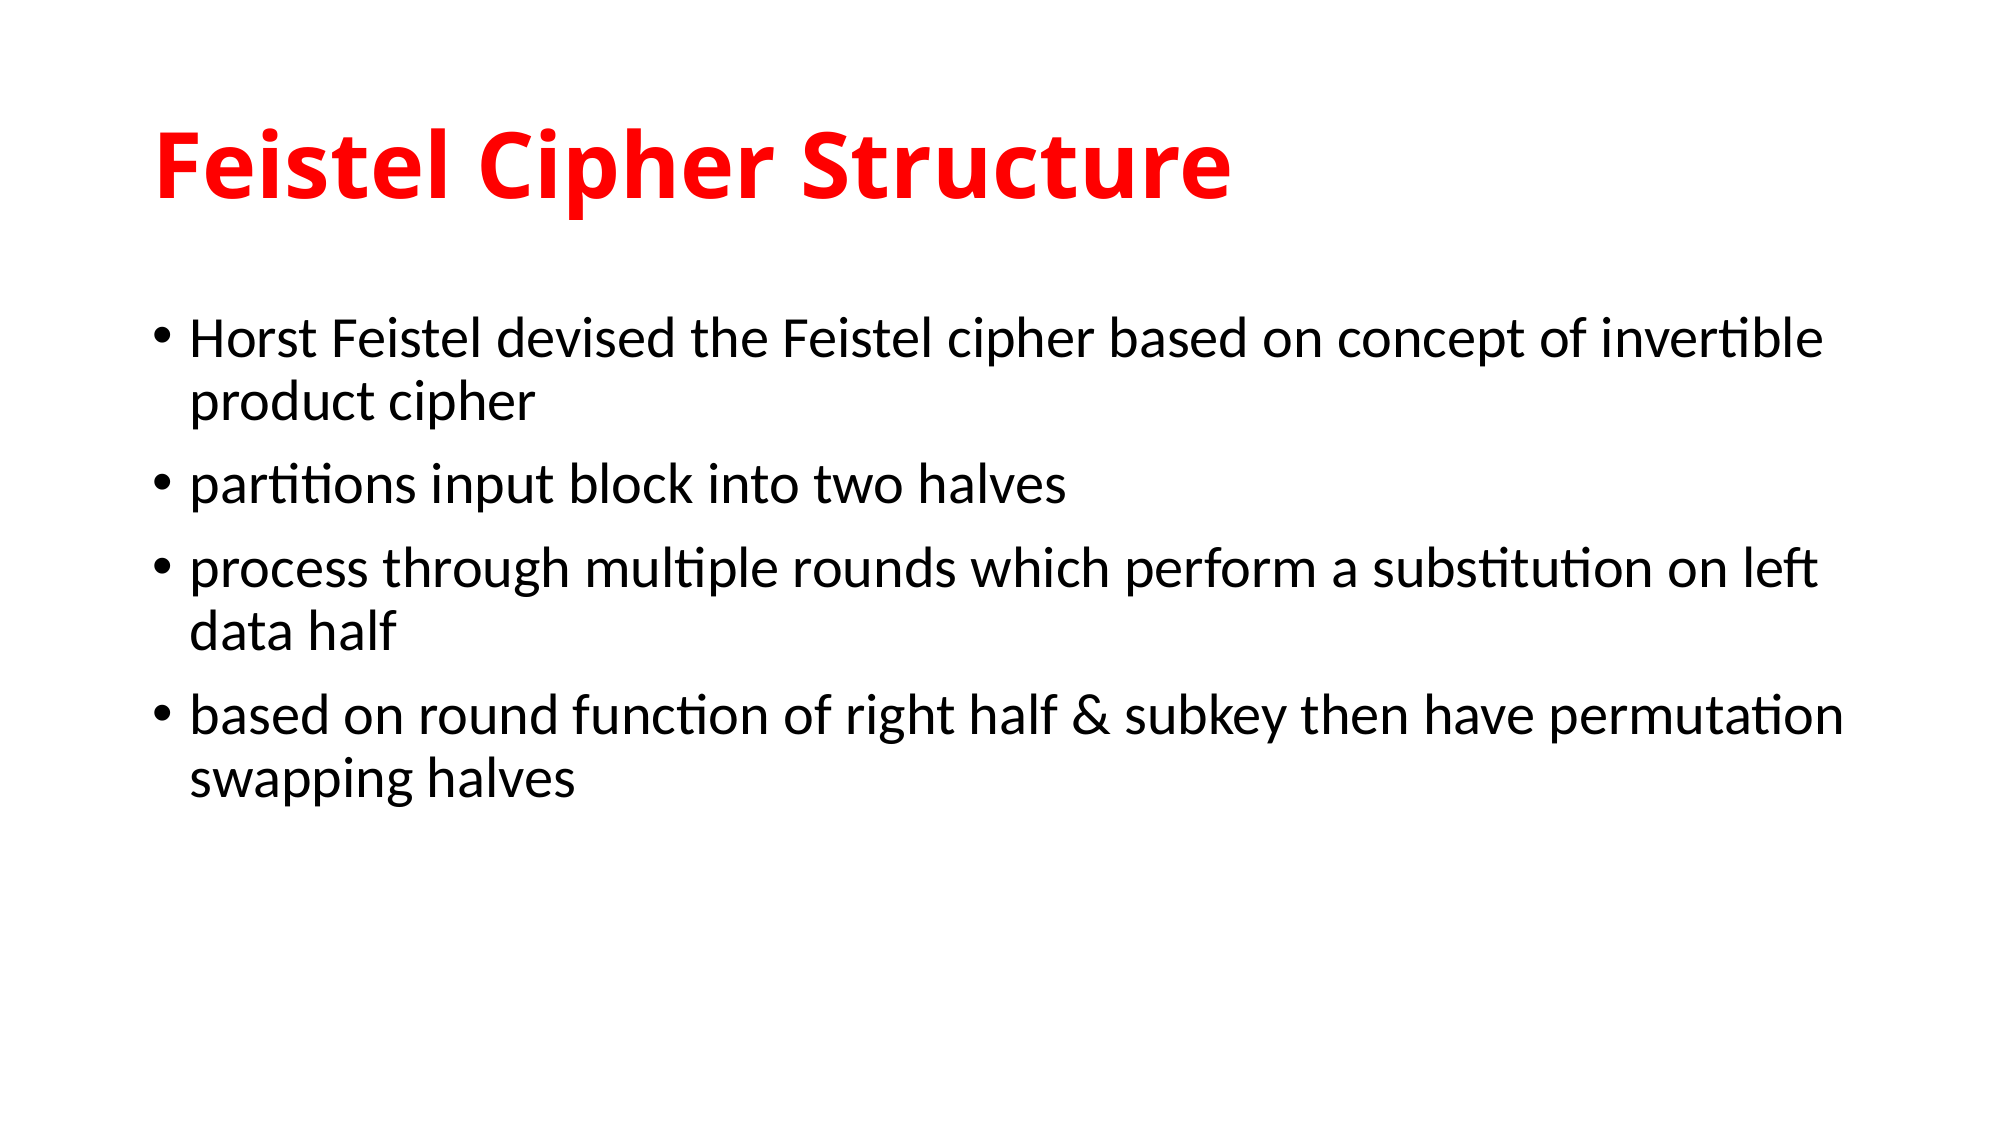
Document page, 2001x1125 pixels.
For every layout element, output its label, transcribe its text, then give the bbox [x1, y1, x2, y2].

list Horst Feistel devised the Feistel cipher based on concept of invertible product cipher partitions input block into two halves process through multiple rounds which perform a substitution on left data half based on round function of right half & subkey then have permutation swapping halves [137, 299, 1863, 1014]
title Feistel Cipher Structure [137, 59, 1863, 278]
